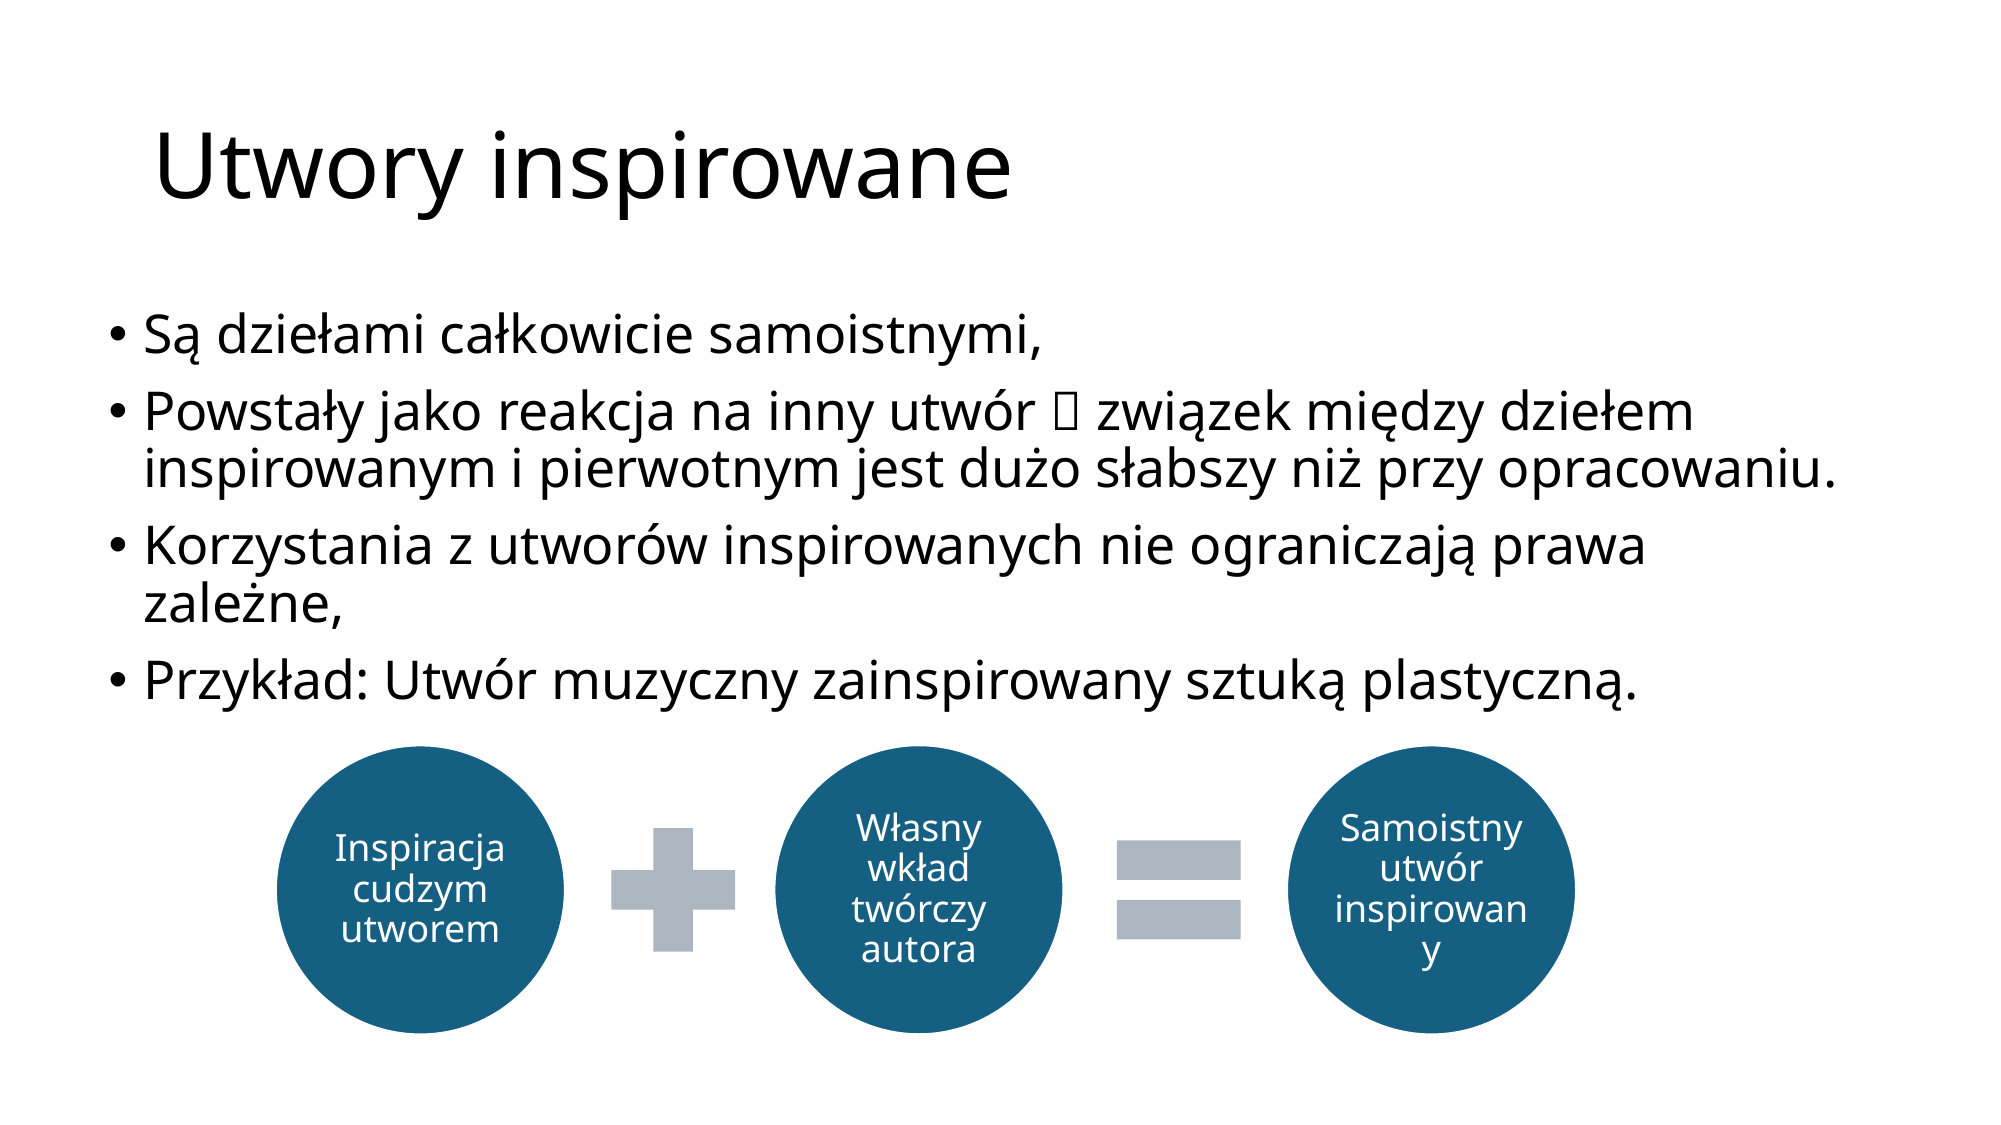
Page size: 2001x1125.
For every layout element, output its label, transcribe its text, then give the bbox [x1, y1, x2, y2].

title Utwory inspirowane [137, 59, 1863, 278]
list Są dziełami całkowicie samoistnymi, Powstały jako reakcja na inny utwór  związek między dziełem inspirowanym i pierwotnym jest dużo słabszy niż przy opracowaniu. Korzystania z utworów inspirowanych nie ograniczają prawa zależne, Przykład: Utwór muzyczny zainspirowany sztuką plastyczną. [93, 299, 1863, 745]
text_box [191, 744, 1661, 1036]
